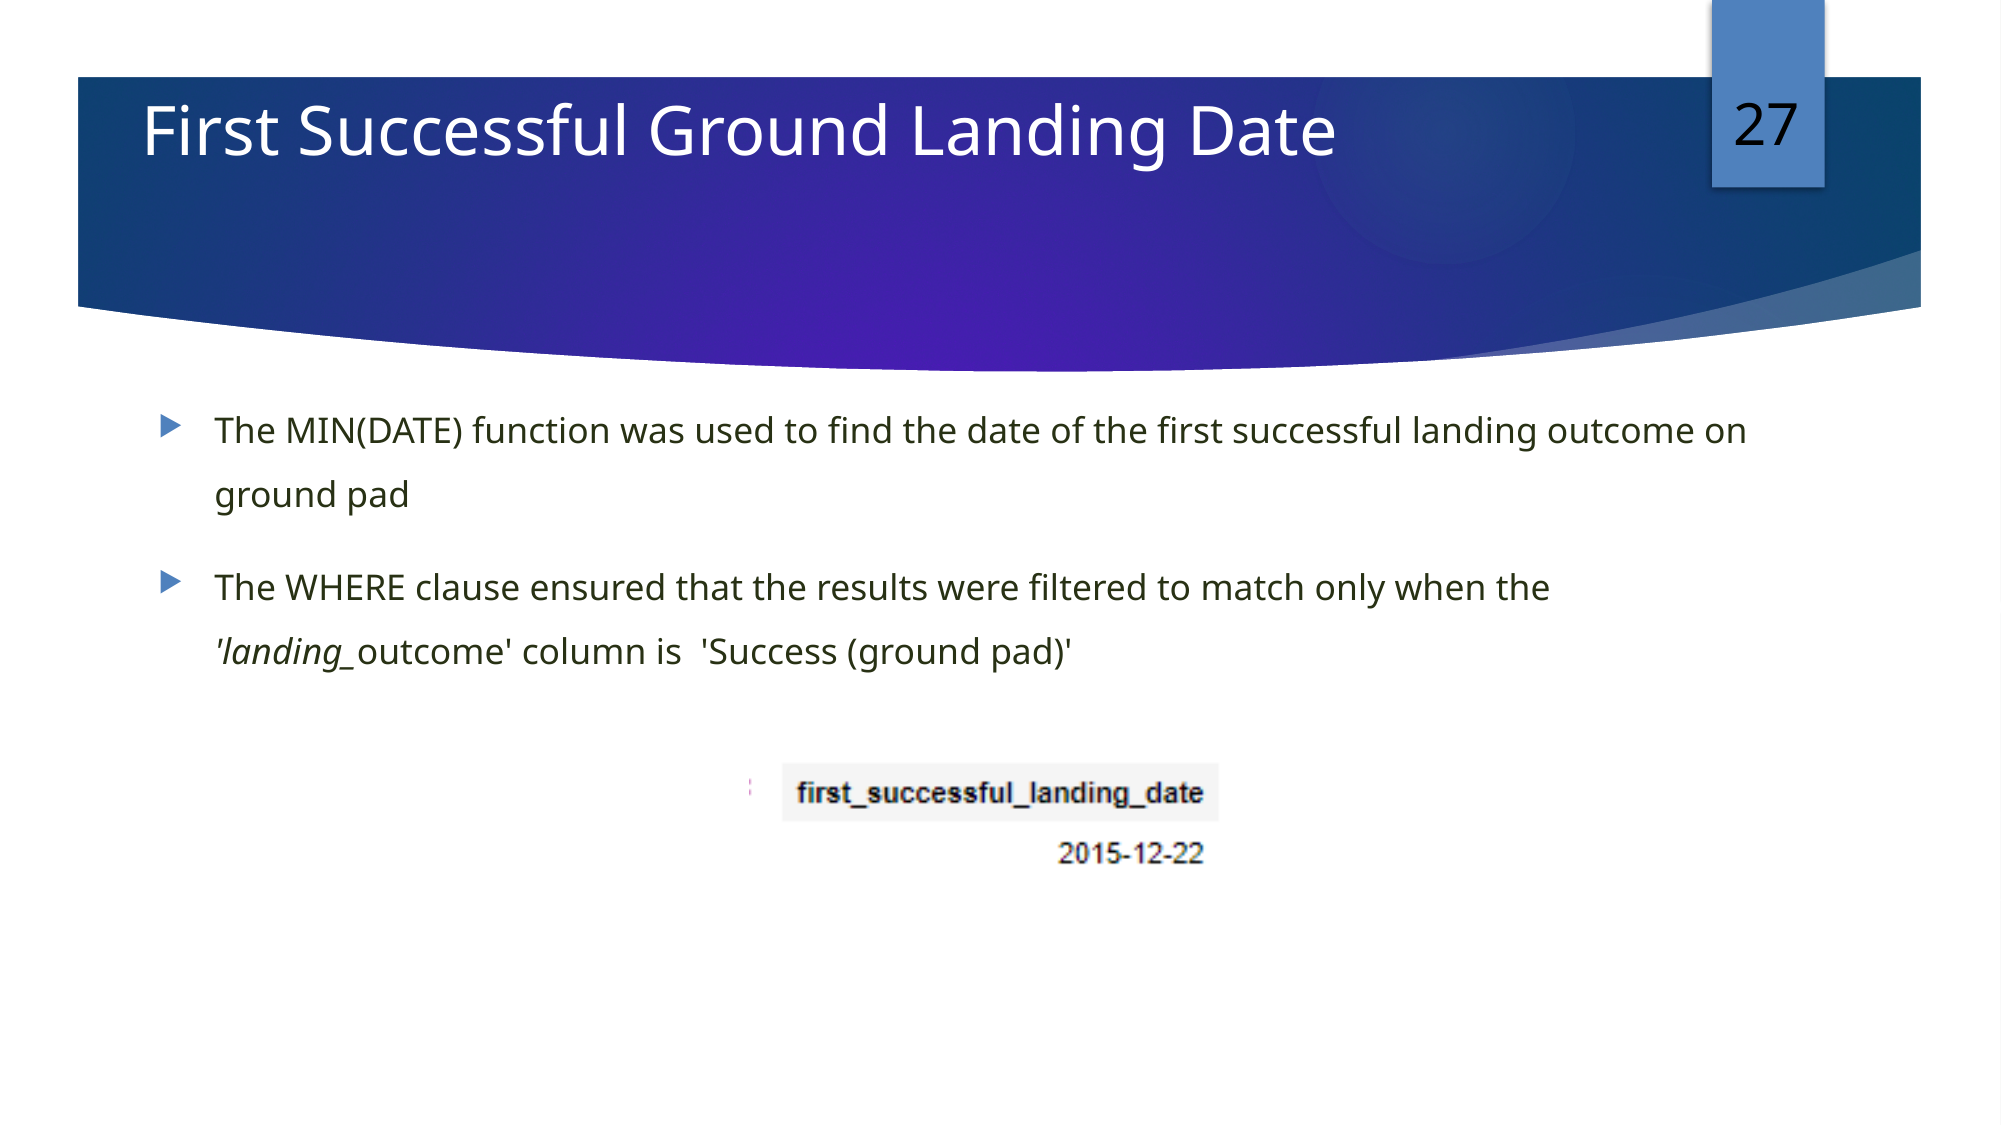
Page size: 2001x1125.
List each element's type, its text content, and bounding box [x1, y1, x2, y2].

slide_number 27 [1698, 48, 1836, 175]
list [749, 742, 1251, 909]
text_box First Successful Ground Landing Date [126, 88, 1456, 179]
list The MIN(DATE) function was used to find the date of the first successful landing outcome on ground pad The WHERE clause ensured that the results were filtered to match only when the 'landing_outcome' column is 'Success (ground pad)' [143, 379, 1857, 663]
